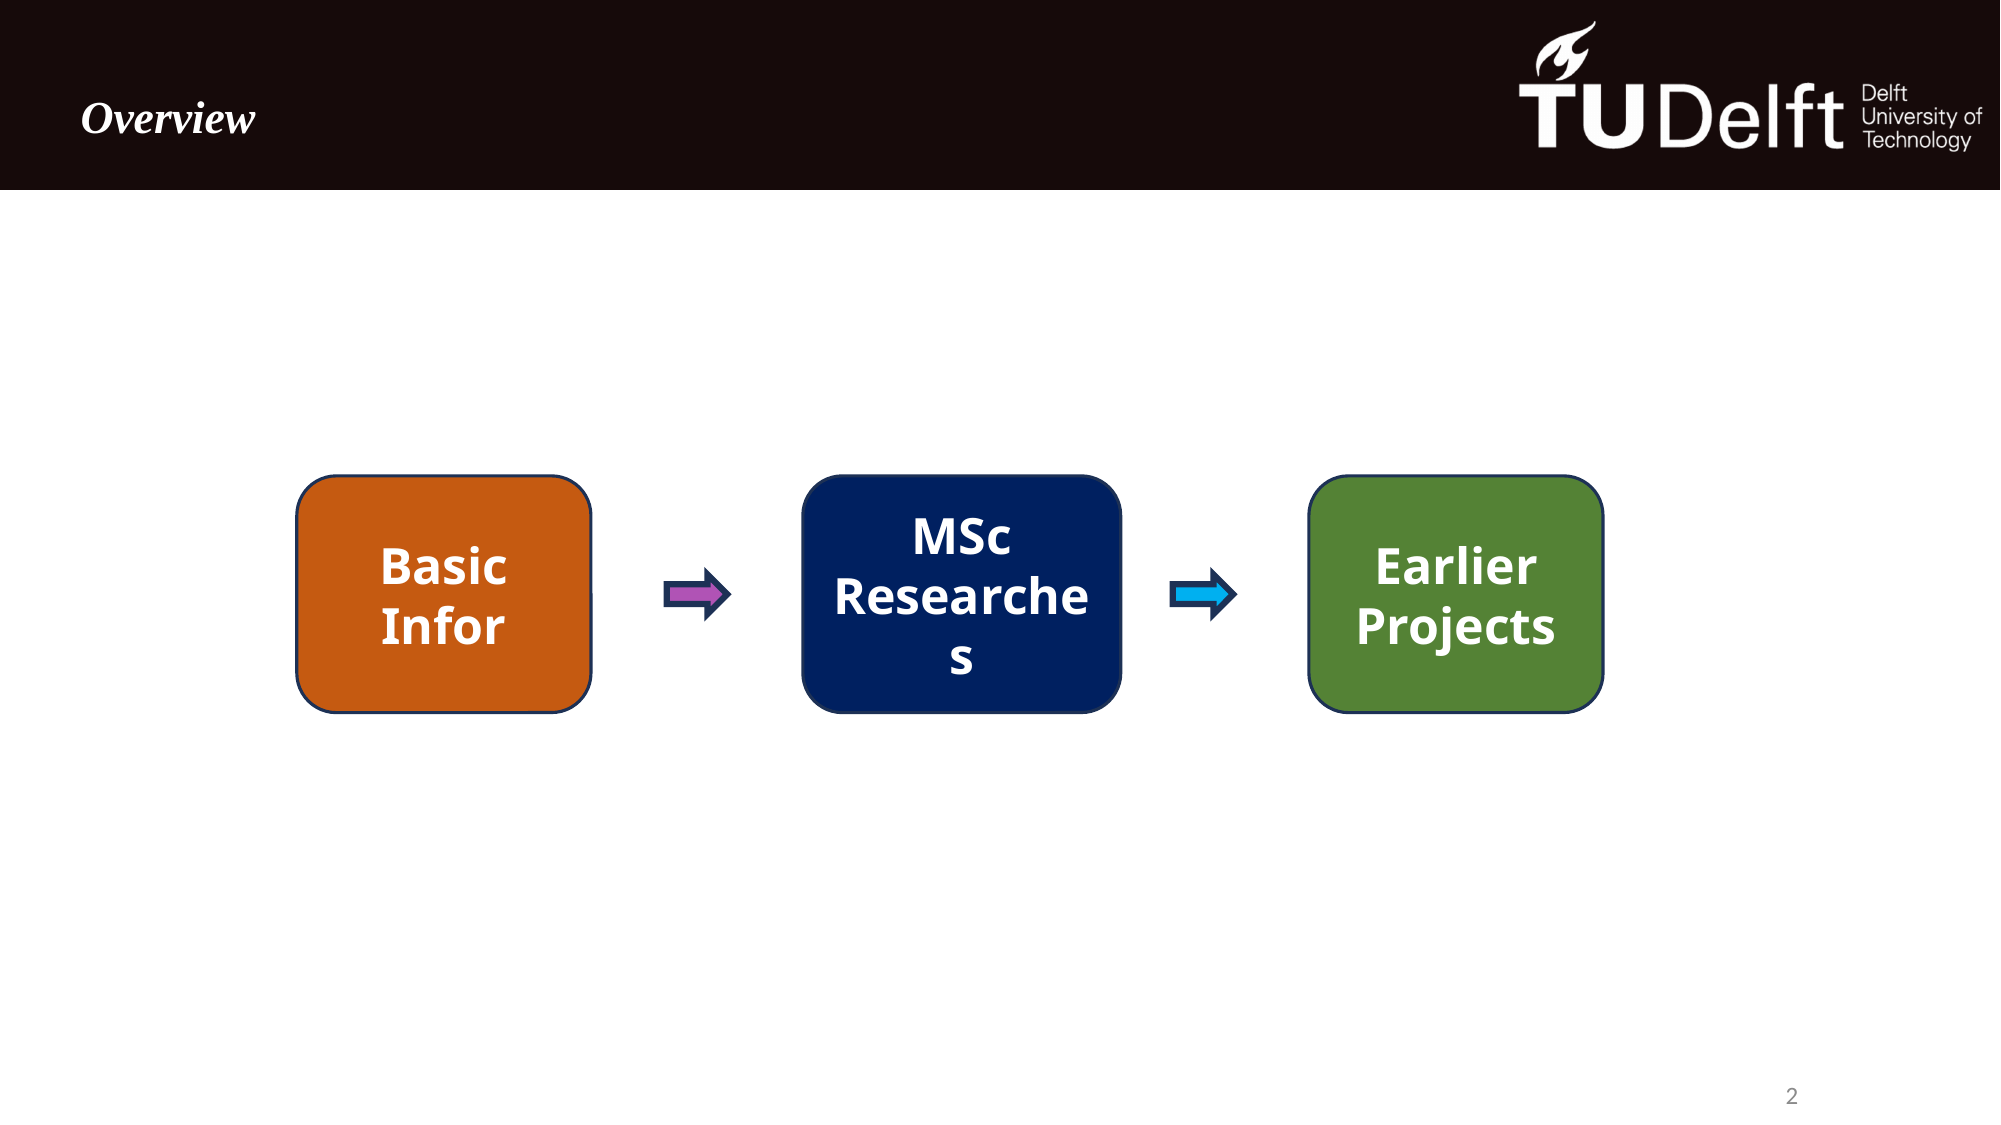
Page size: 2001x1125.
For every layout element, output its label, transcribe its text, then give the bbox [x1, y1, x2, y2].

text_box Overview [65, 80, 1518, 151]
text_box MSc Researches [801, 474, 1122, 714]
text_box [0, 0, 2000, 192]
picture [1518, 20, 1983, 152]
text_box [665, 571, 729, 617]
text_box Earlier Projects [1307, 474, 1605, 714]
slide_number 2 [1363, 1065, 1814, 1125]
text_box [1171, 571, 1235, 617]
text_box Basic Infor [295, 474, 592, 714]
